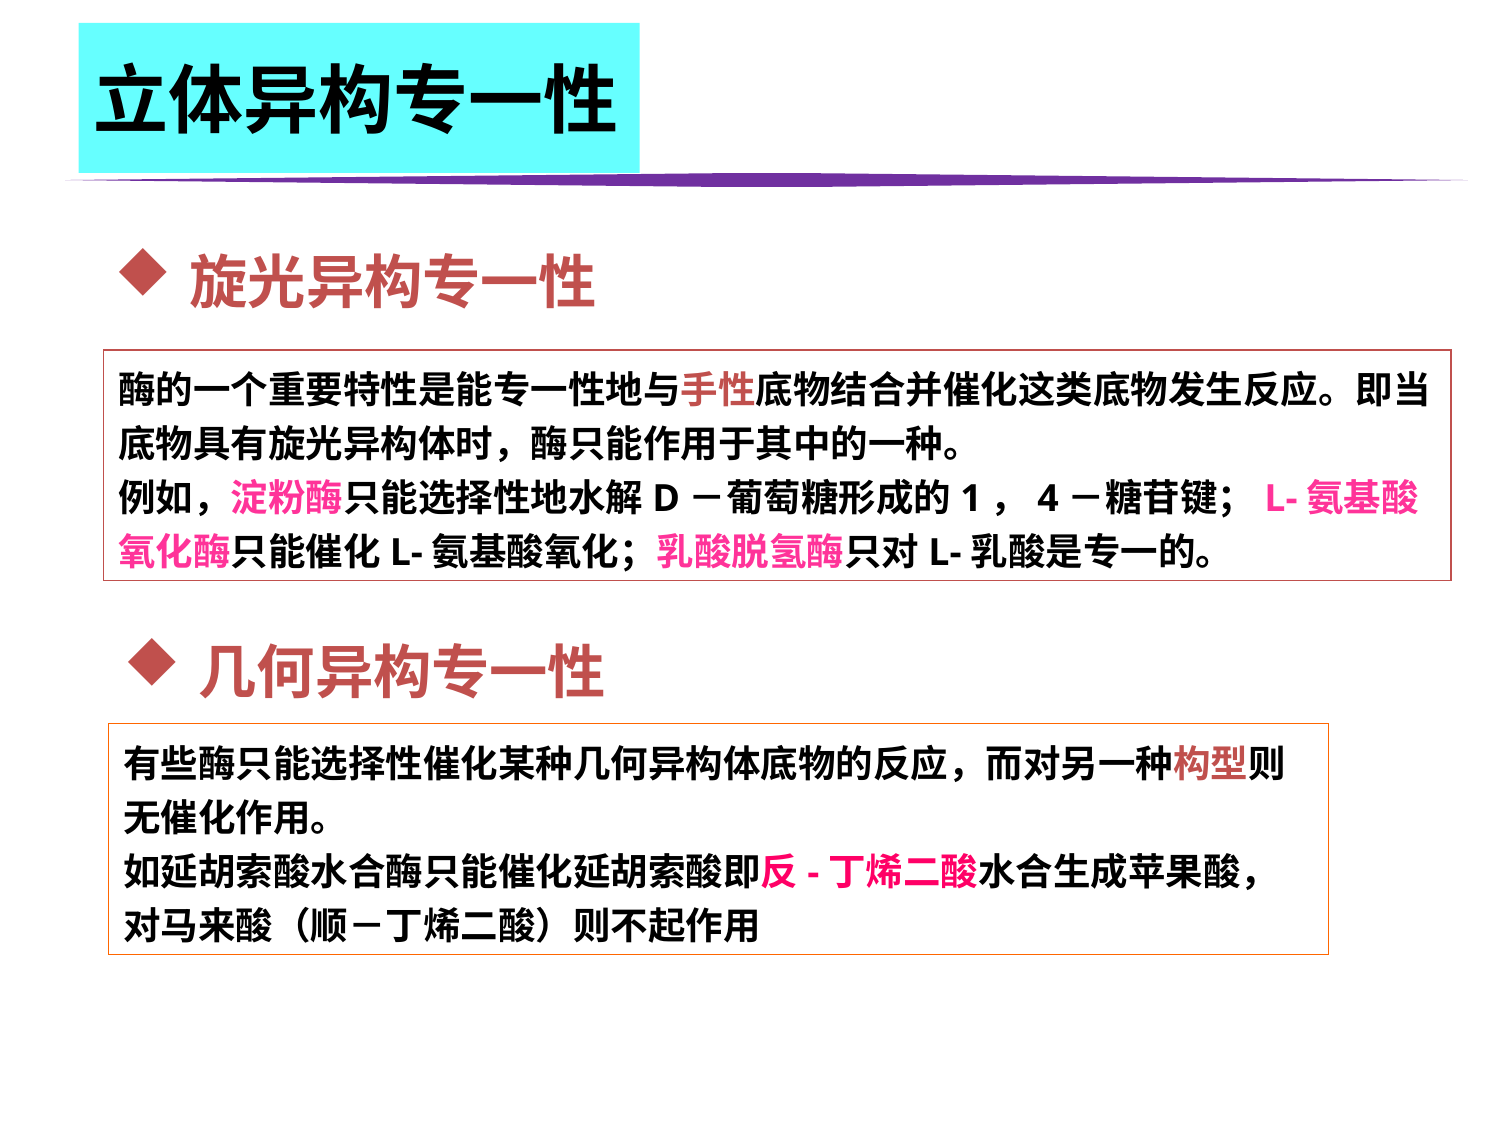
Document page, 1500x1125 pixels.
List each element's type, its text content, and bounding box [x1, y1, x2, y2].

title 几何异构专一性 [108, 606, 1484, 720]
text_box 有些酶只能选择性催化某种几何异构体底物的反应，而对另一种构型则无催化作用。 如延胡索酸水合酶只能催化延胡索酸即反-丁烯二酸水合生成苹果酸，对马来酸（顺－丁烯二酸）则不起作用 [108, 723, 1329, 955]
text_box 酶的一个重要特性是能专一性地与手性底物结合并催化这类底物发生反应。即当底物具有旋光异构体时，酶只能作用于其中的一种。 例如，淀粉酶只能选择性地水解D－葡萄糖形成的1，4－糖苷键；L-氨基酸氧化酶只能催化L-氨基酸氧化；乳酸脱氢酶只对L-乳酸是专一的。 [103, 349, 1452, 581]
text_box 旋光异构专一性 [99, 237, 1300, 323]
text_box 立体异构专一性 [78, 22, 640, 173]
